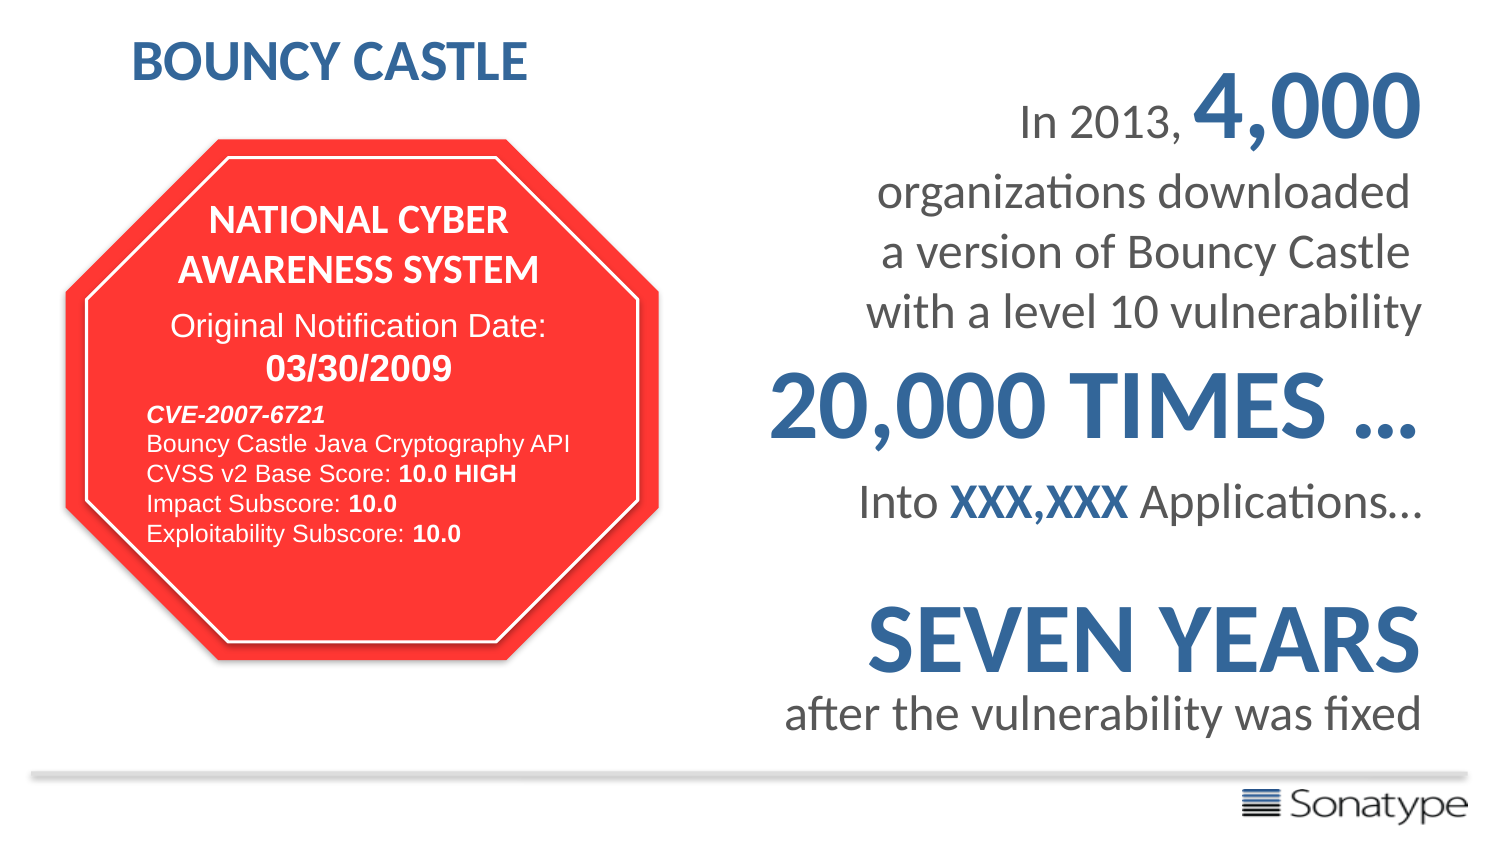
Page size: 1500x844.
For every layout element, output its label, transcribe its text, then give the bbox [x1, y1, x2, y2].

text_box Bouncy Castle [116, 14, 1407, 142]
picture [1242, 789, 1468, 826]
text_box In 2013, 4,000 organizations downloaded a version of Bouncy Castle with a level 10 vulnerability 20,000 times … Into XXX,XXX Applications… Seven years after the vulnerability was fixed [663, 30, 1438, 164]
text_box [65, 139, 659, 661]
